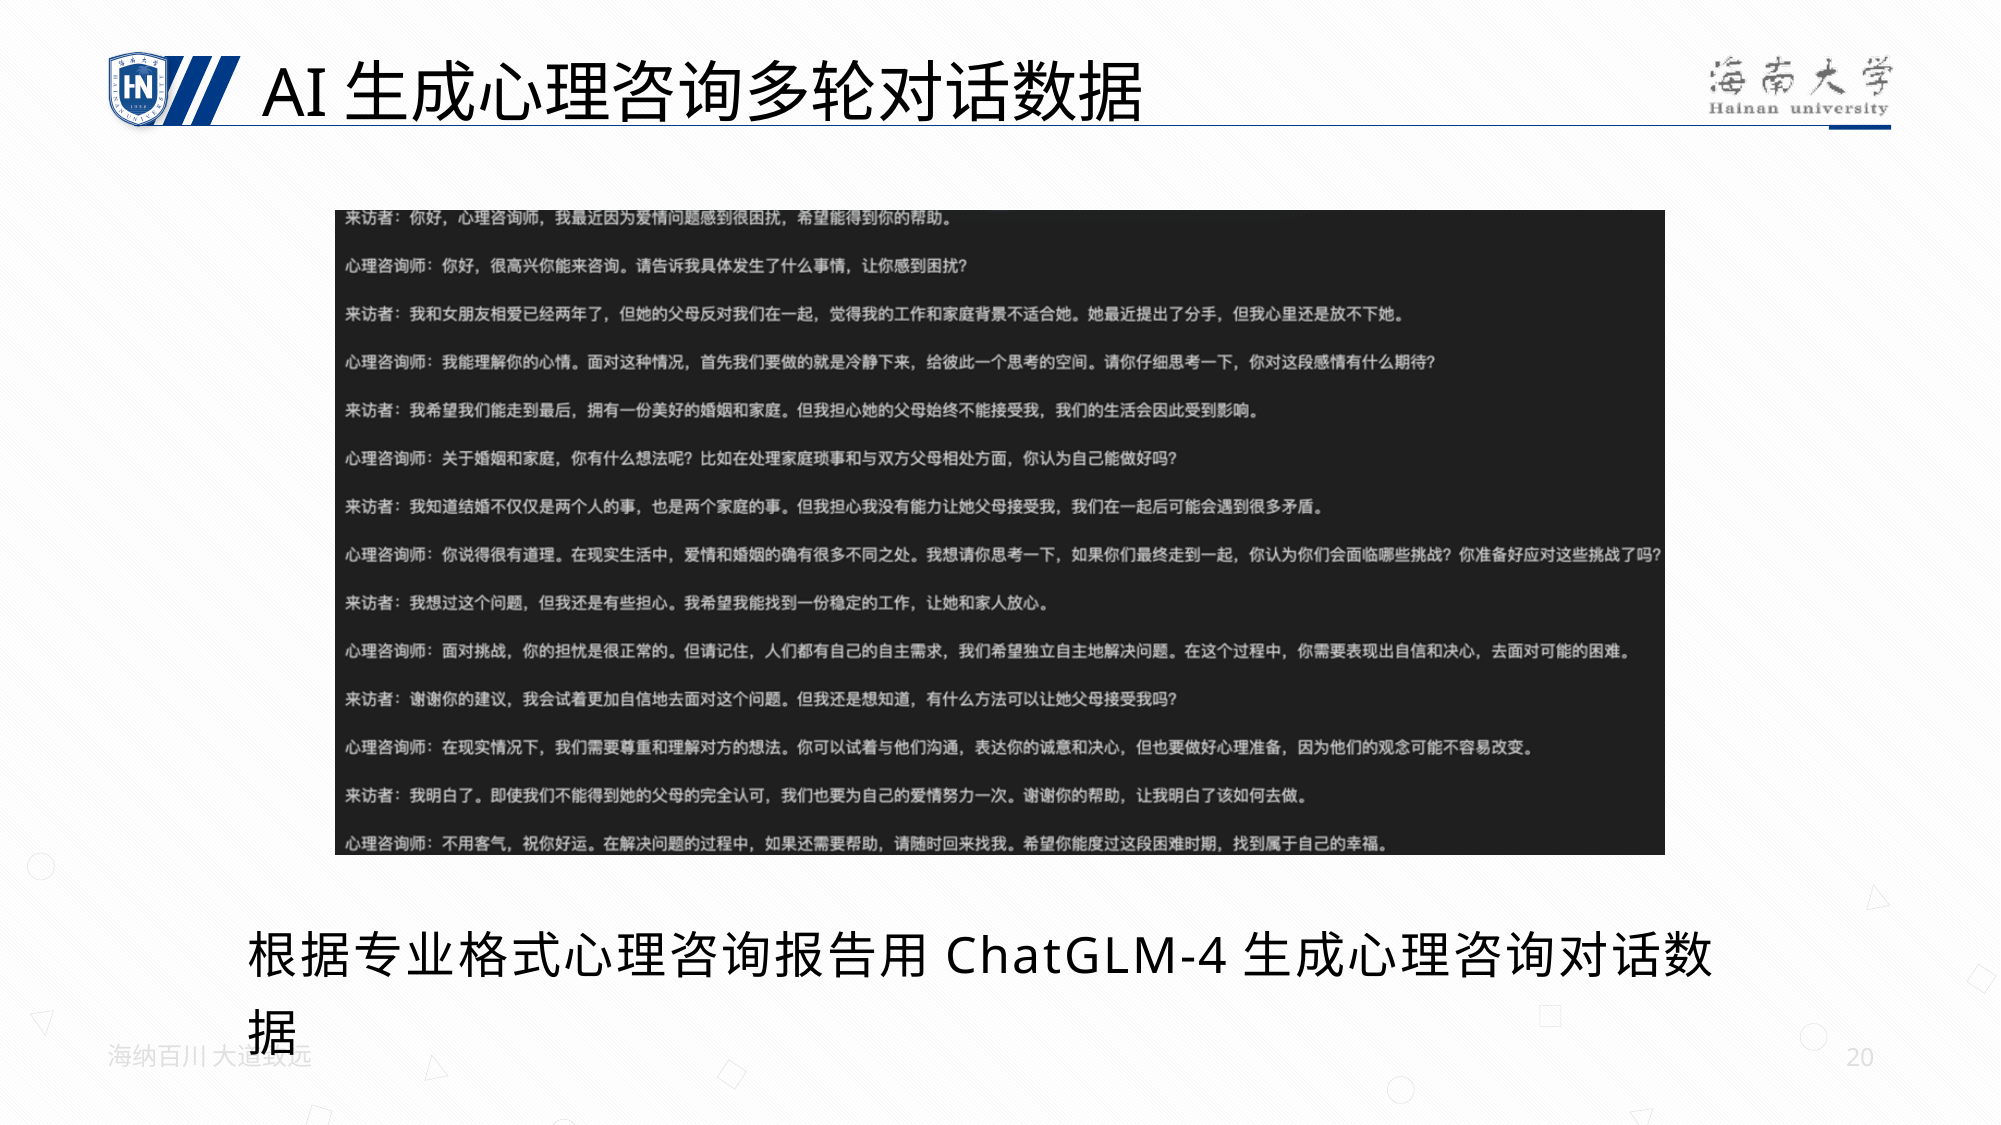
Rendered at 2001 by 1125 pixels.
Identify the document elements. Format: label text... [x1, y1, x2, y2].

picture [104, 46, 173, 130]
slide_number 20 [1827, 1028, 1890, 1089]
text_box 根据专业格式心理咨询报告用ChatGLM-4生成心理咨询对话数据 [247, 898, 1777, 1070]
list AI生成心理咨询多轮对话数据 [247, 51, 1203, 135]
picture [335, 210, 1665, 856]
footer 海纳百川 大道致远 [92, 1028, 361, 1089]
